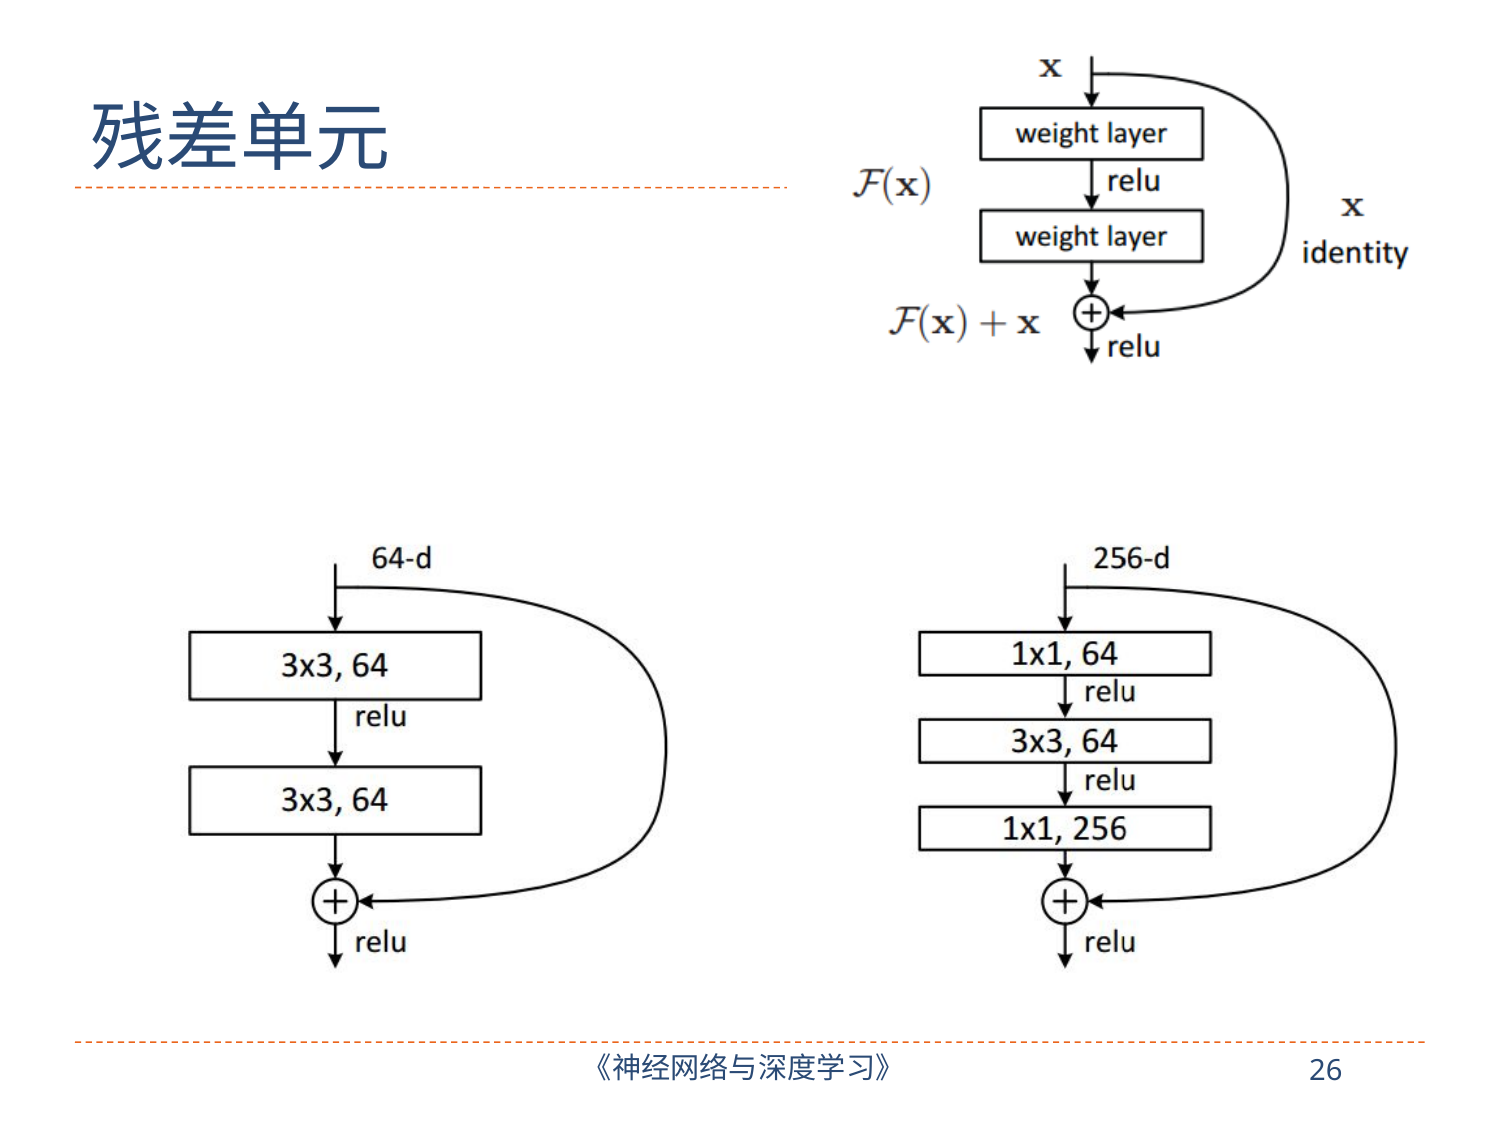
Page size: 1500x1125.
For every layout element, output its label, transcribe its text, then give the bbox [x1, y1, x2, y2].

title 残差单元 [75, 24, 1425, 188]
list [787, 41, 1468, 383]
picture [117, 524, 1426, 986]
